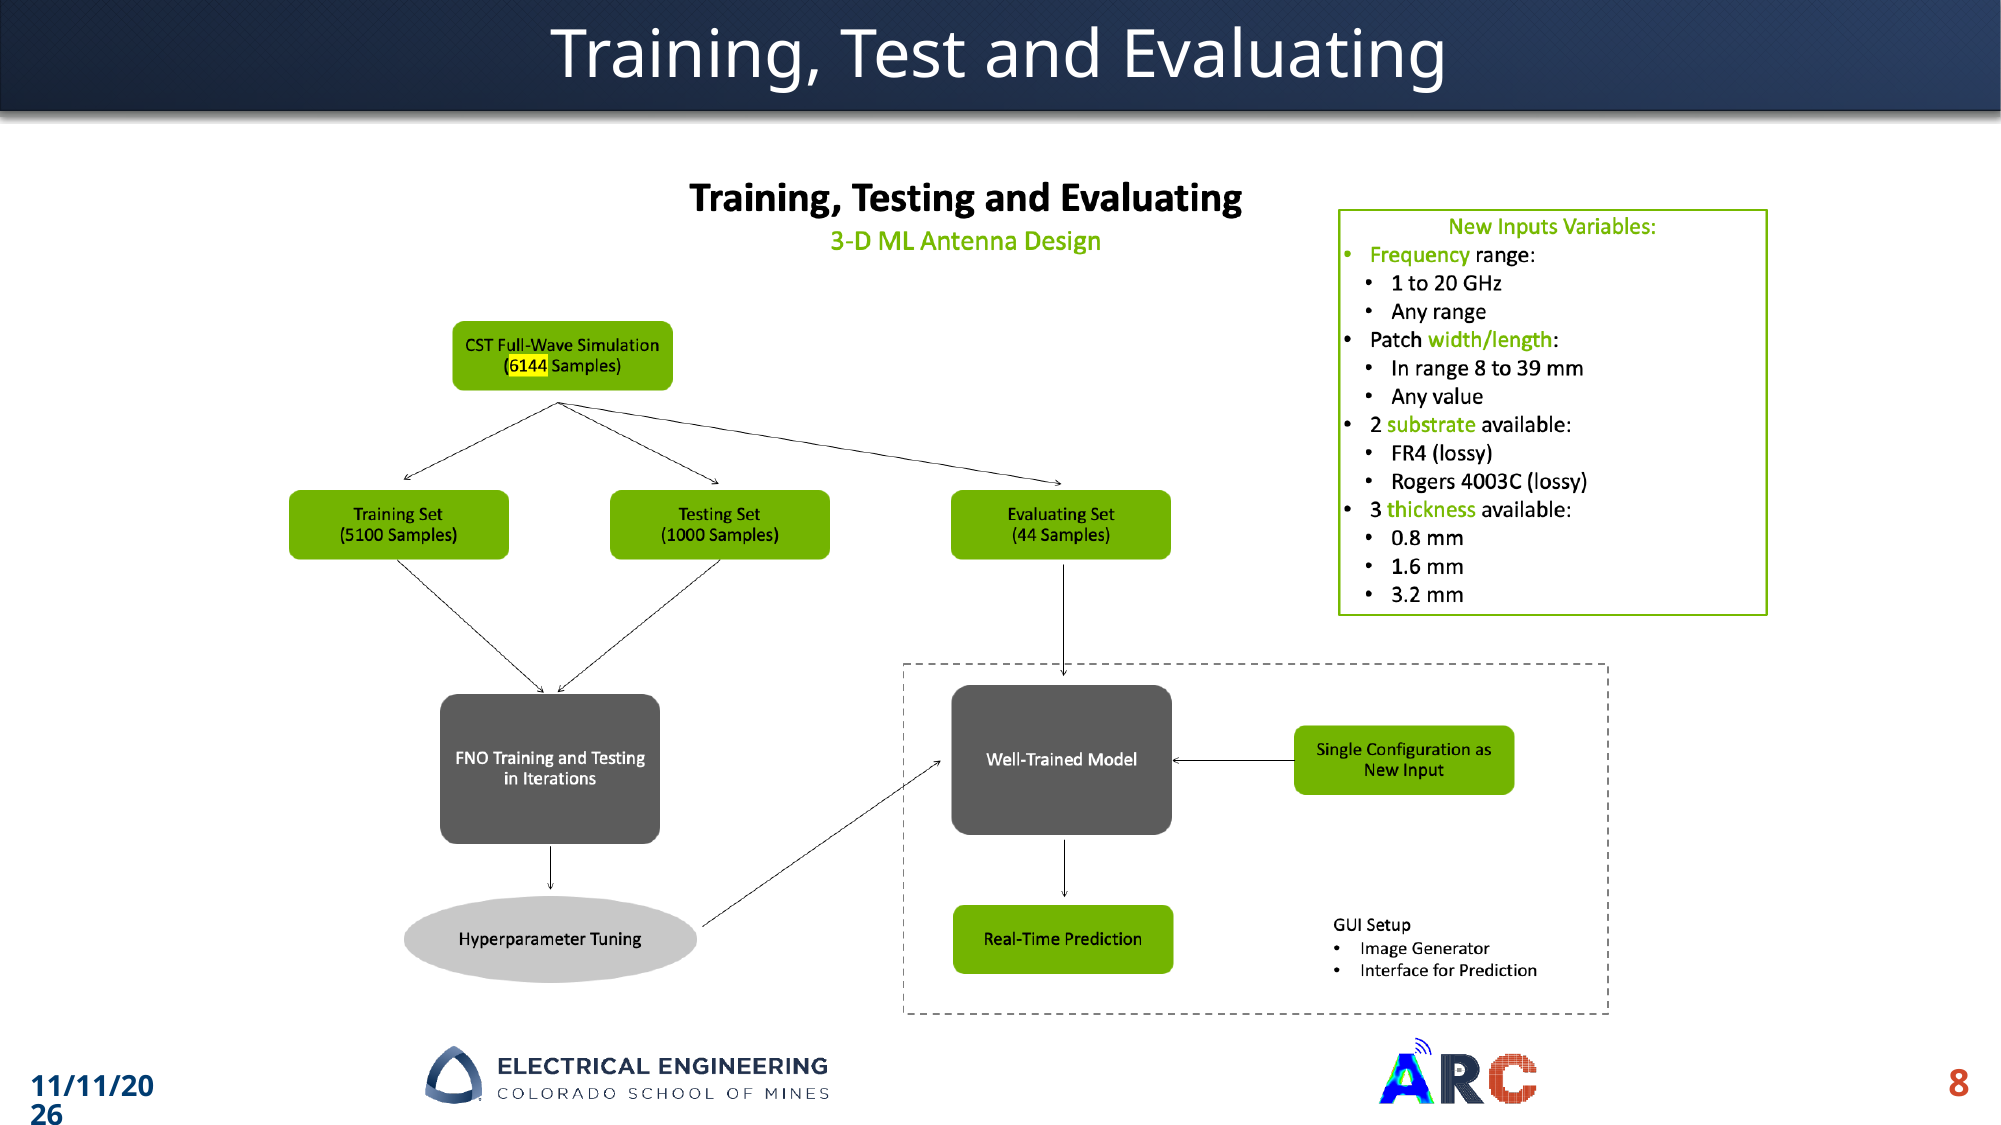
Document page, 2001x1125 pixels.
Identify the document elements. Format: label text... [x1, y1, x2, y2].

picture [1374, 1035, 1543, 1106]
title Training, Test and Evaluating [0, 0, 2000, 111]
picture [412, 1042, 839, 1111]
picture [201, 147, 1799, 1020]
